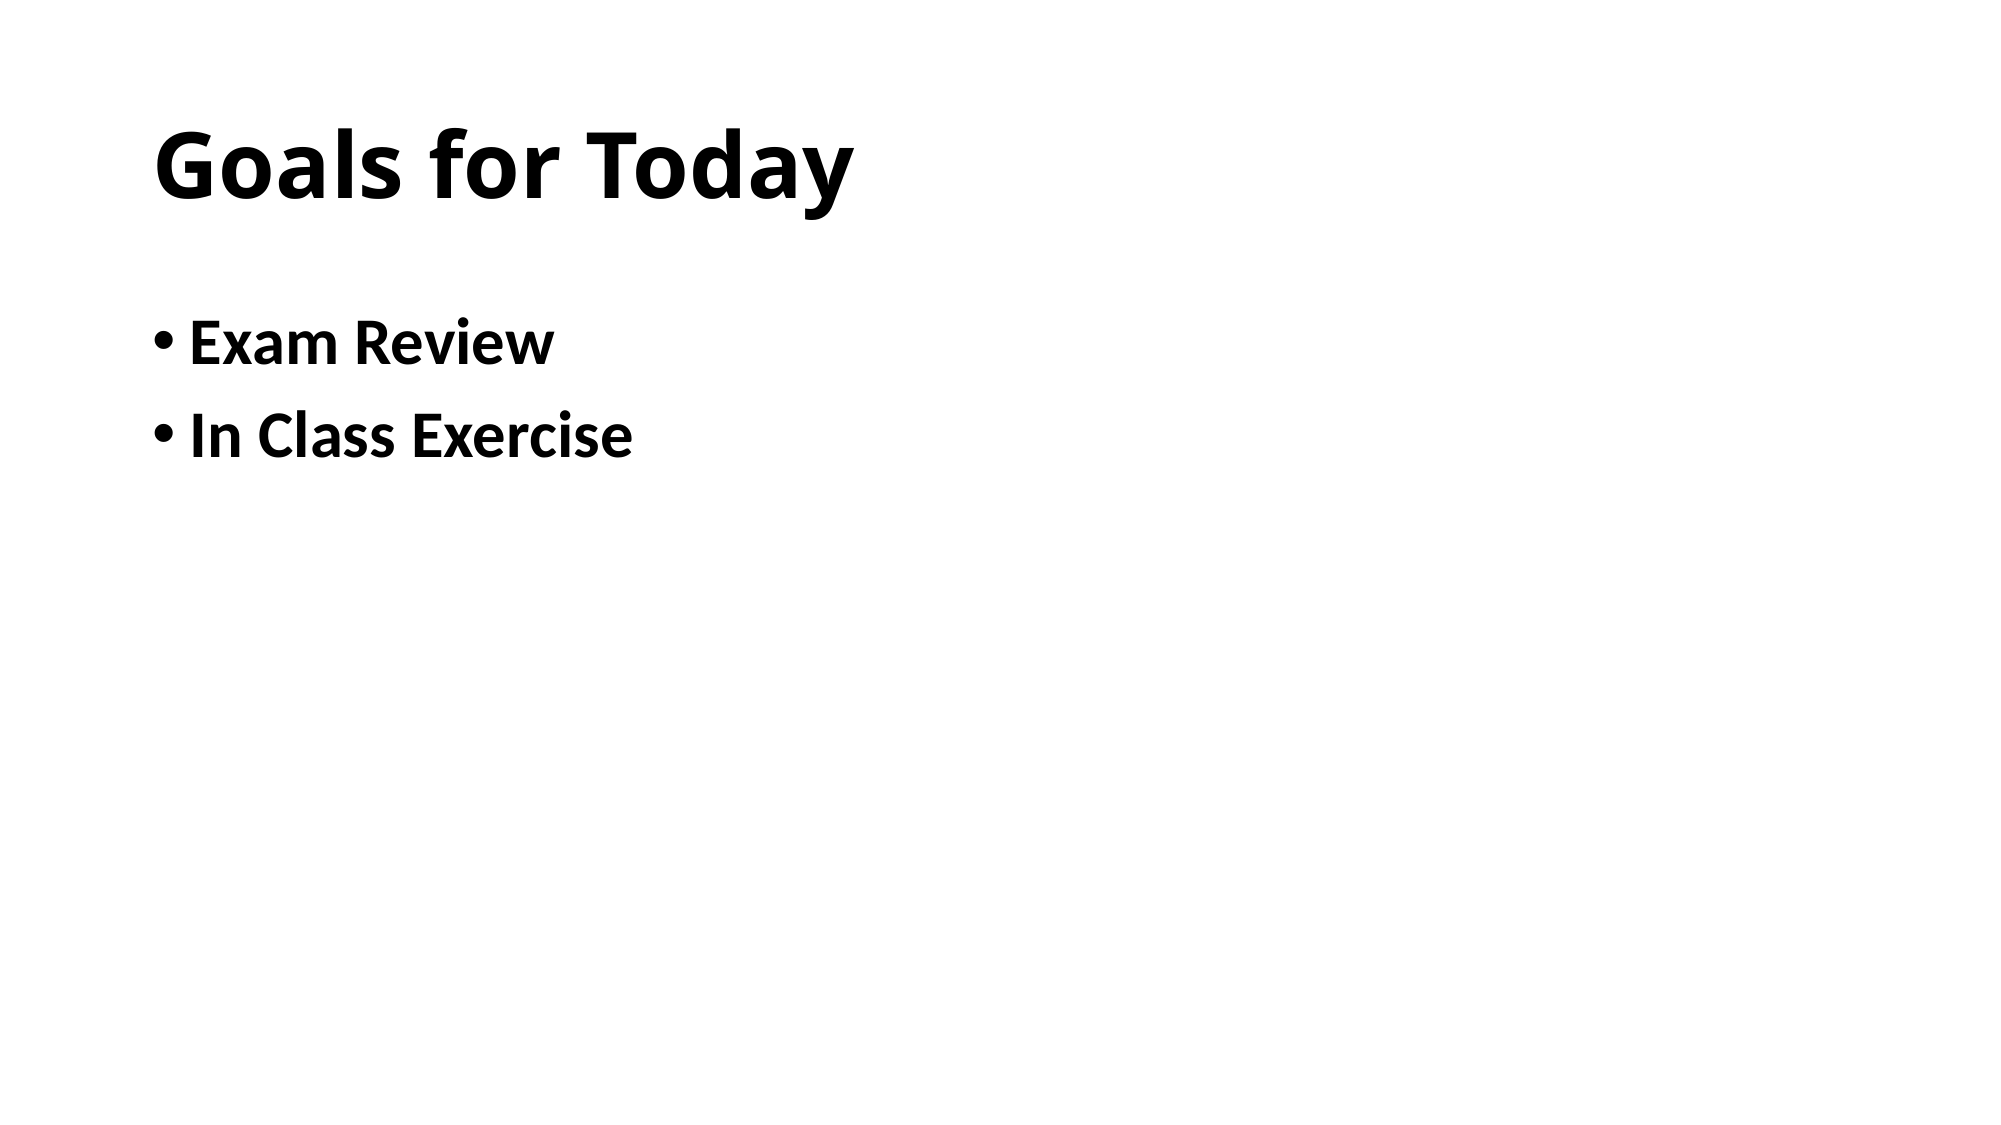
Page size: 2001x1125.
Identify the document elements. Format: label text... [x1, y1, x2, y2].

list Exam Review In Class Exercise [137, 299, 1863, 1014]
title Goals for Today [137, 59, 1863, 278]
